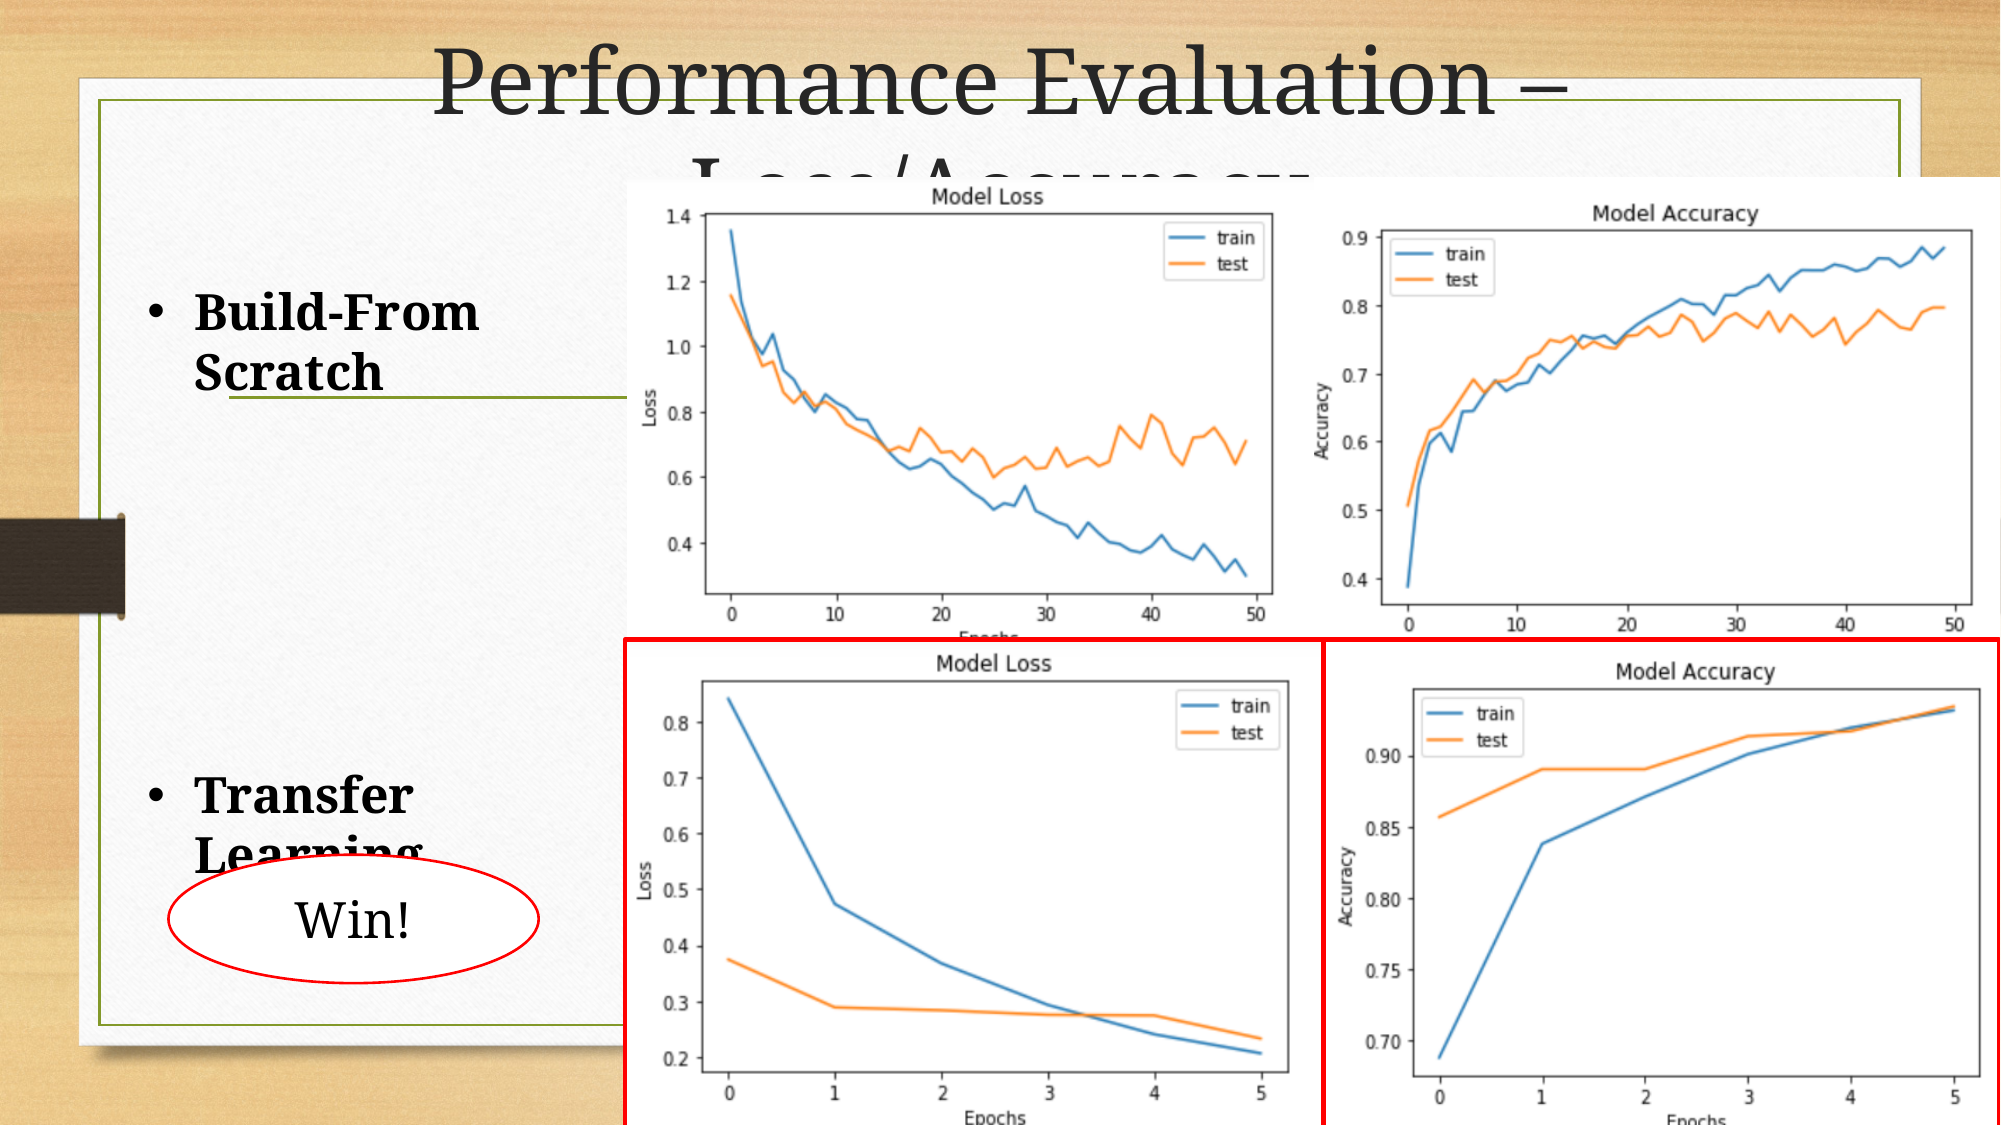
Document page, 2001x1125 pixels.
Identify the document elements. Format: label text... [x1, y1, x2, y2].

title Performance Evaluation – Loss/Accuracy [212, 25, 1788, 240]
text_box Win! [167, 853, 540, 985]
text_box Transfer Learning [132, 756, 623, 892]
text_box Build-From Scratch [132, 273, 627, 408]
picture [0, 0, 2001, 1125]
